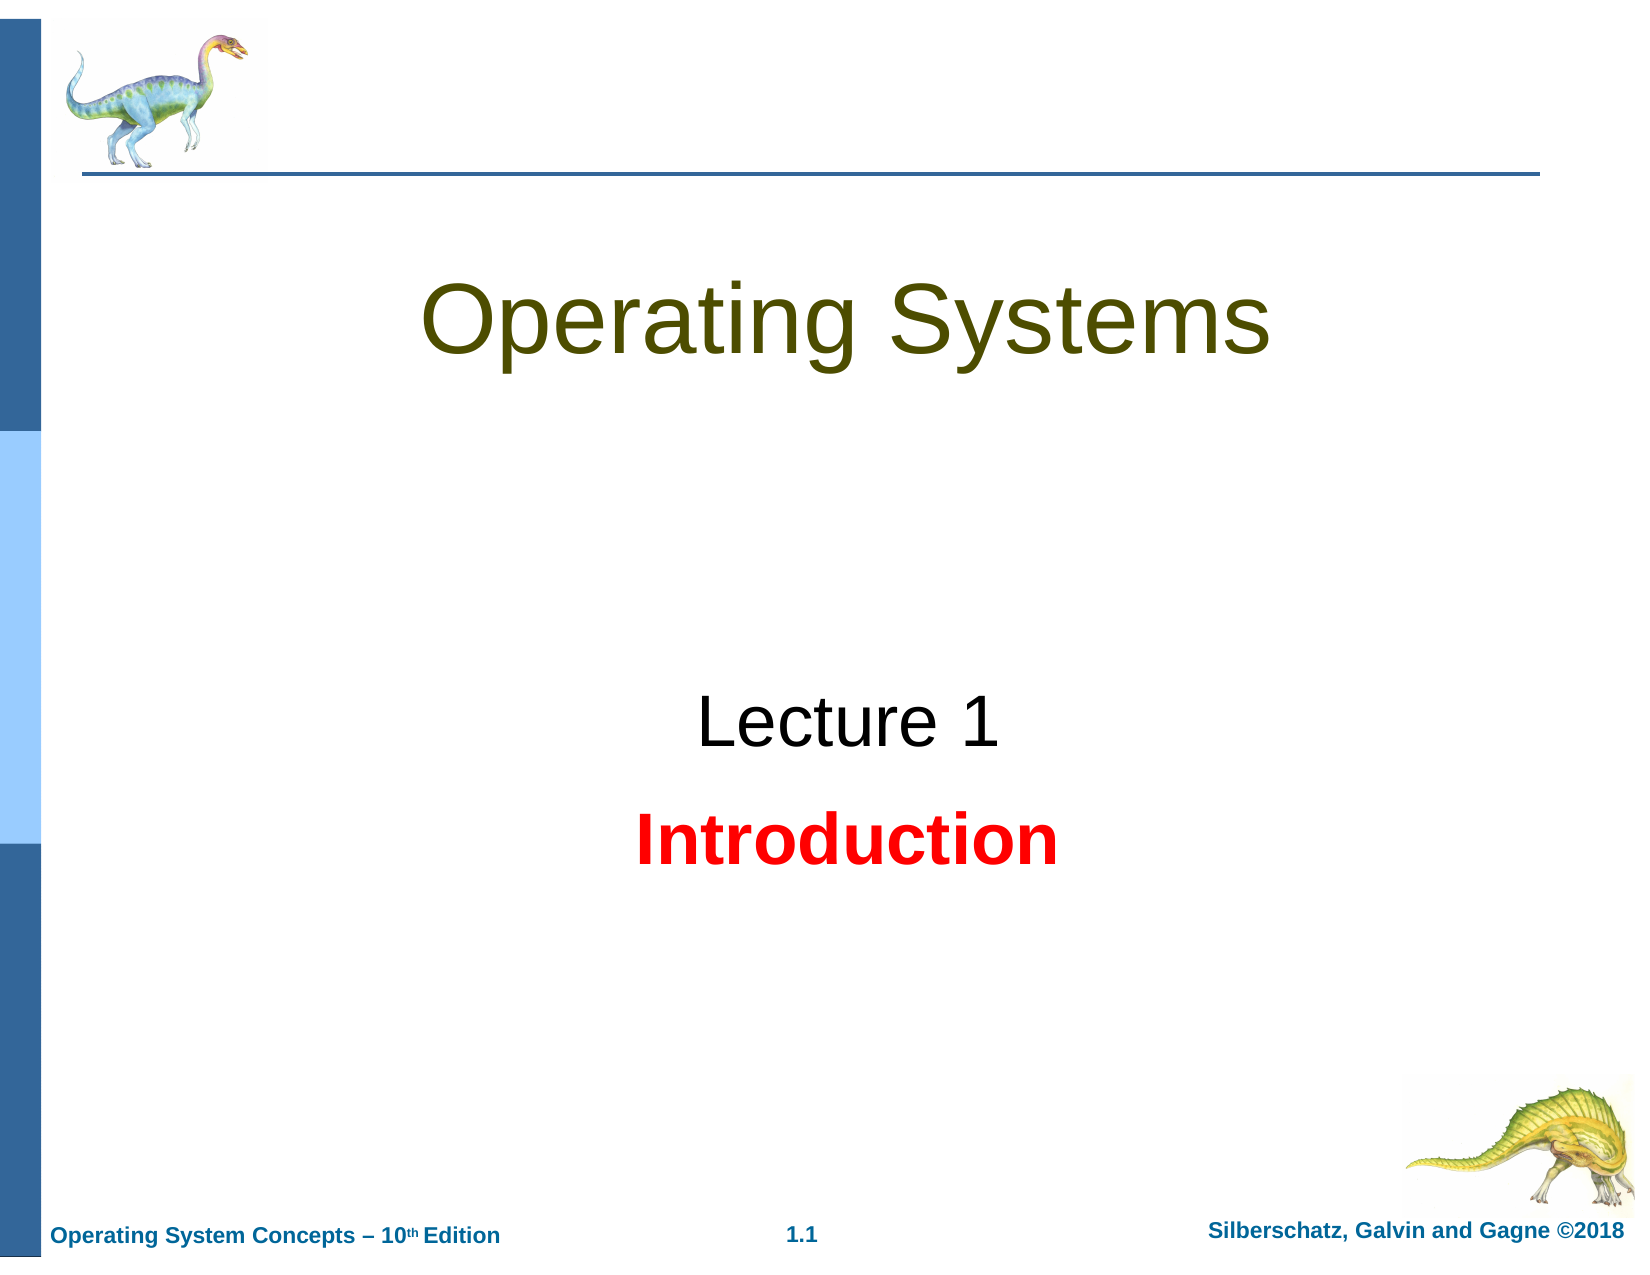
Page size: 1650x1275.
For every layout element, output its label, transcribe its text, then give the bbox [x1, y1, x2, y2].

picture [51, 18, 268, 183]
text_box [0, 431, 42, 1257]
text_box Lecture 1 Introduction [494, 639, 1203, 880]
footer Silberschatz, Galvin and Gagne ©2018 [1206, 1215, 1626, 1275]
slide_number Operating System Concepts – 10th Edition [47, 1221, 508, 1275]
slide_number 1. [783, 1219, 838, 1275]
title Operating Systems [417, 208, 1280, 424]
text_box [1402, 1074, 1635, 1218]
